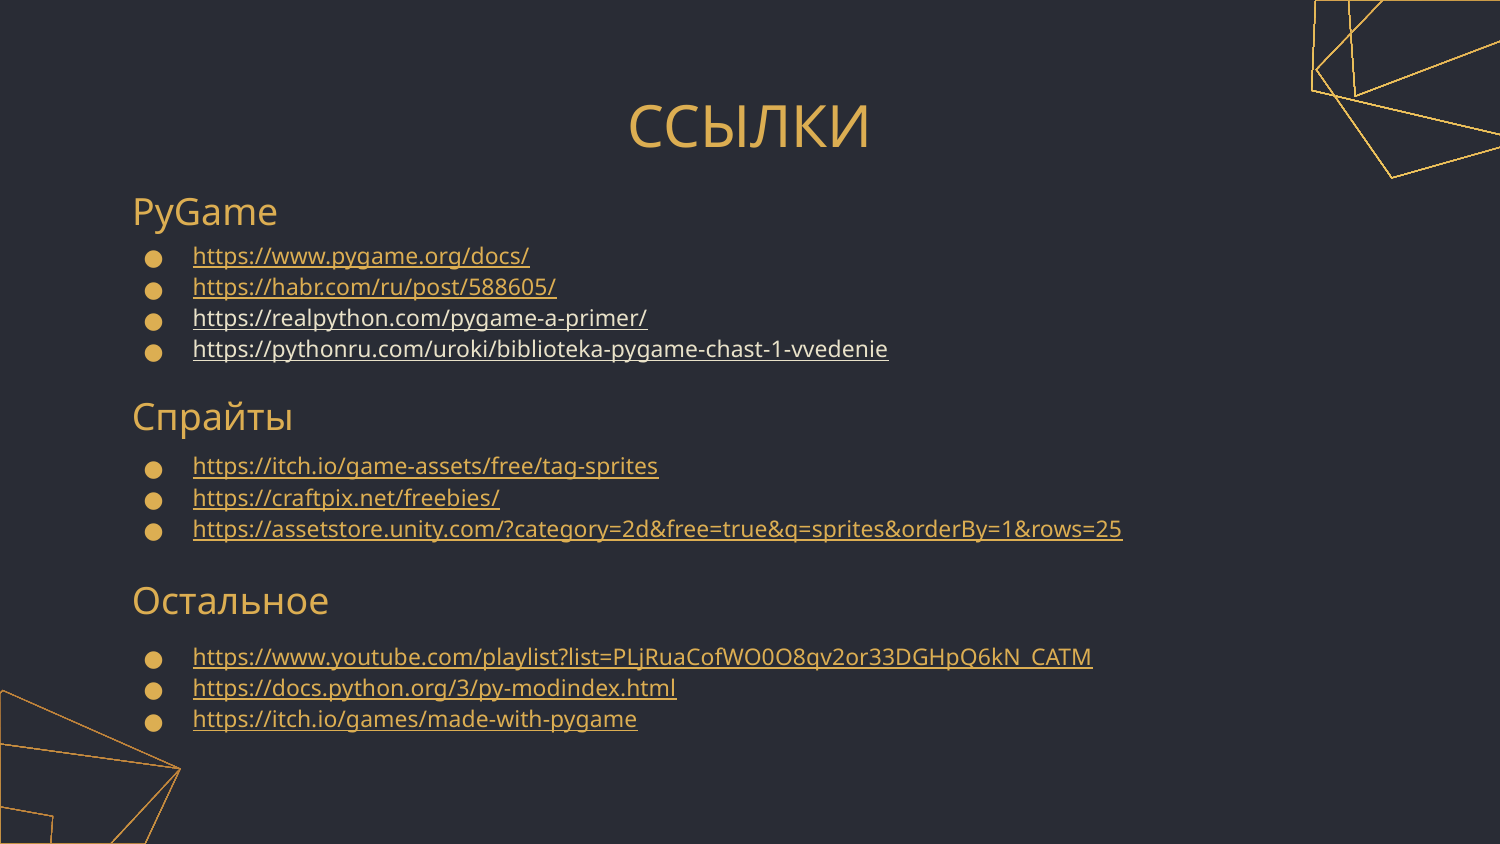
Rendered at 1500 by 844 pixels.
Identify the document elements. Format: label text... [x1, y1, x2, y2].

title ССЫЛКИ [327, 88, 1173, 160]
text_box Остальное [116, 562, 478, 622]
text_box Спрайты [116, 378, 478, 437]
text_box https://www.youtube.com/playlist?list=PLjRuaCofWO0O8qv2or33DGHpQ6kN_CATM https://docs.python.org/3/py-modindex.html https://itch.io/games/made-with-pygame [102, 627, 1365, 758]
subtitle PyGame [116, 173, 478, 233]
subtitle https://www.pygame.org/docs/ https://habr.com/ru/post/588605/ https://realpython.com/pygame-a-primer/ https://pythonru.com/uroki/biblioteka-pygame-chast-1-vvedenie [102, 226, 1365, 357]
text_box https://itch.io/game-assets/free/tag-sprites https://craftpix.net/freebies/ https://assetstore.unity.com/?category=2d&free=true&q=sprites&orderBy=1&rows=25 [102, 437, 1365, 568]
